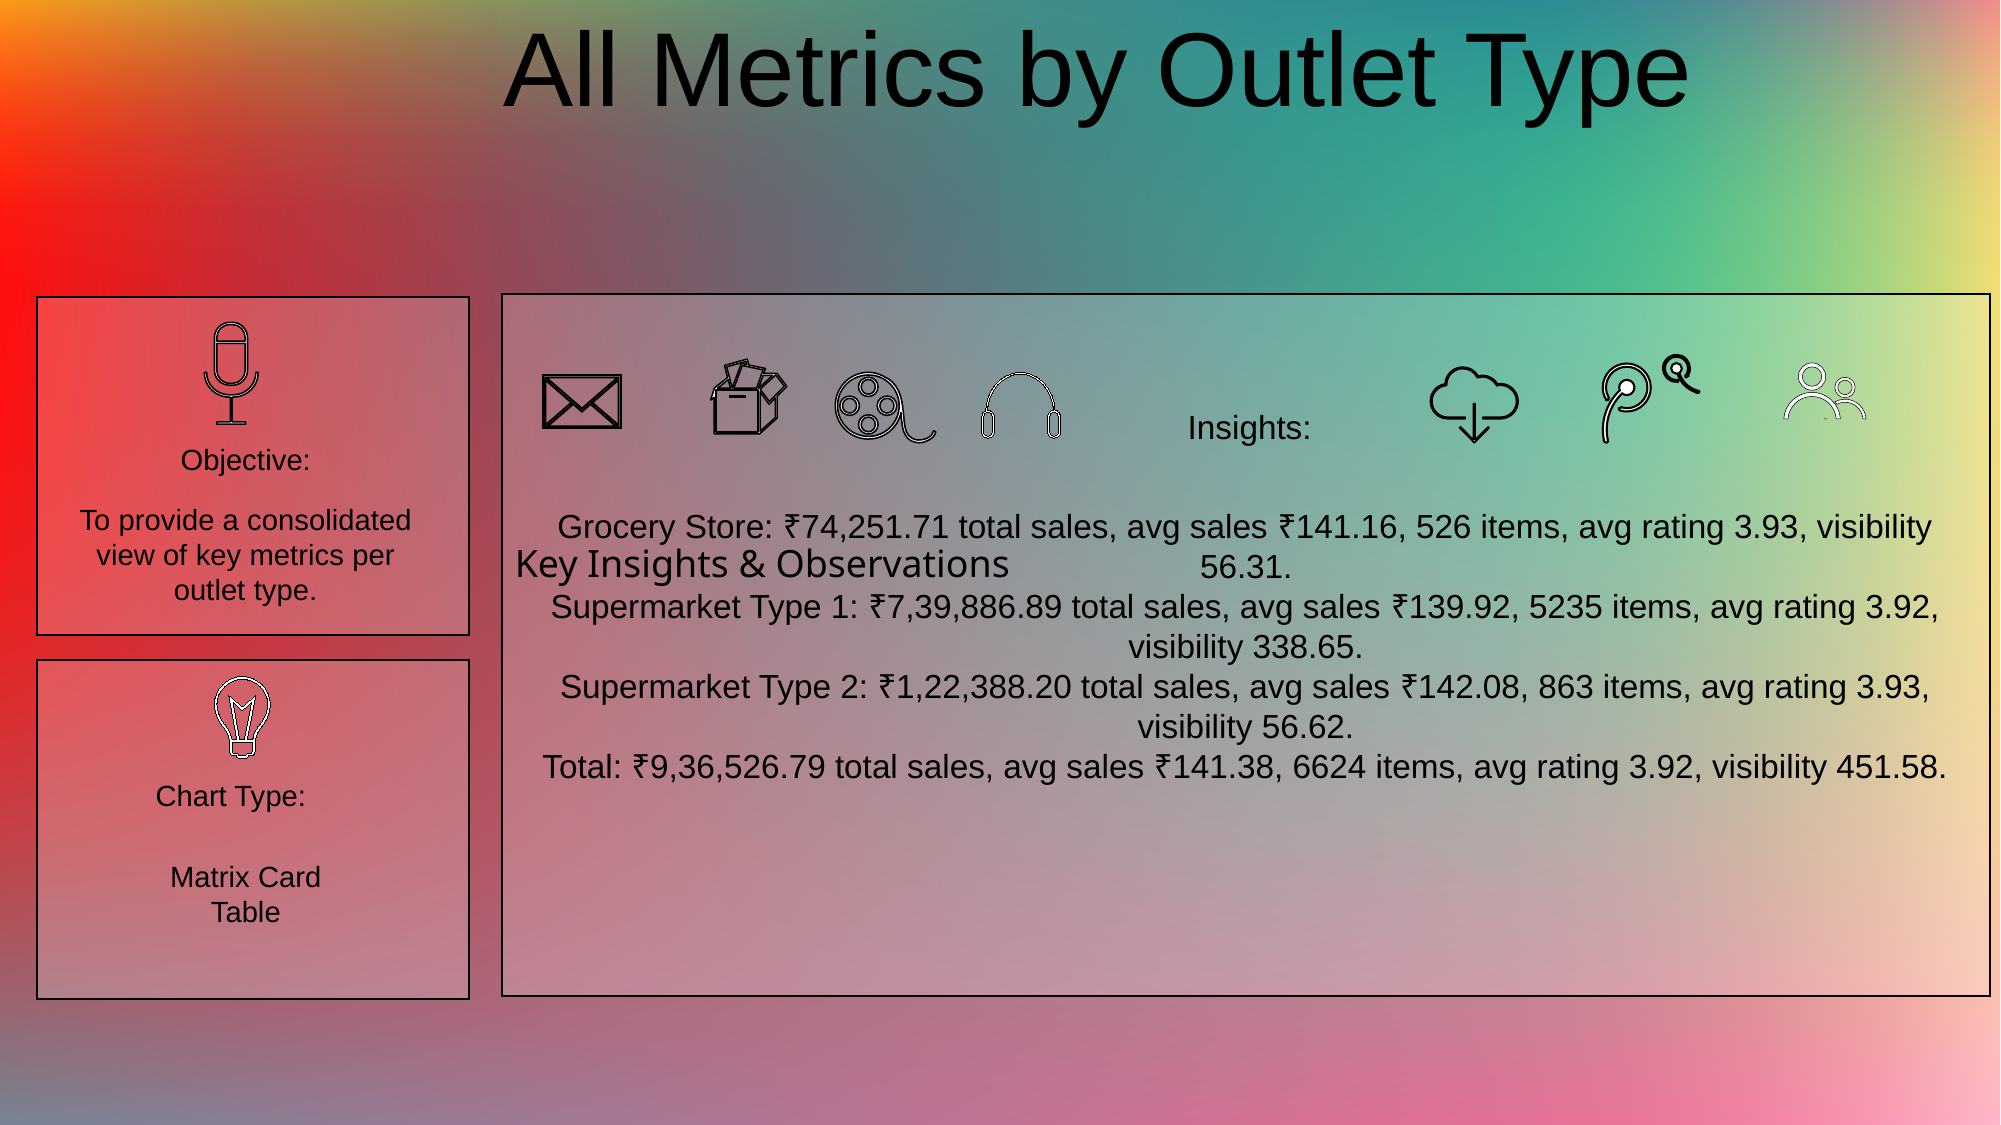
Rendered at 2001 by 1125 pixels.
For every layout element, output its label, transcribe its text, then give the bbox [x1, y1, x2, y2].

text_box All Metrics by Outlet Type [488, 6, 1724, 137]
text_box [36, 659, 470, 1000]
text_box [214, 676, 271, 759]
text_box Chart Type: [103, 769, 359, 820]
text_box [1430, 367, 1519, 443]
text_box Objective: [118, 433, 373, 484]
text_box Matrix Card Table [118, 851, 374, 971]
text_box [513, 296, 1986, 972]
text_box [710, 359, 787, 434]
text_box Key Insights & Observations [500, 532, 1500, 592]
text_box To provide a consolidated view of key metrics per outlet type. [58, 493, 434, 649]
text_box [204, 322, 259, 425]
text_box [835, 372, 936, 443]
text_box Grocery Store: ₹74,251.71 total sales, avg sales ₹141.16, 526 items, avg rating 3.93, visibility 56.31. Supermarket Type 1: ₹7,39,886.89 total sales, avg sales ₹139.92, 5235 items, avg rating 3.92, visibility 338.65. Supermarket Type 2: ₹1,22,388.20 total sales, avg sales ₹142.08, 863 items, avg rating 3.93, visibility 56.62. Total: ₹9,36,526.79 total sales, avg sales ₹141.38, 6624 items, avg rating 3.92, visibility 451.58. [501, 293, 1991, 997]
picture [0, 0, 2001, 1125]
text_box [36, 296, 470, 636]
